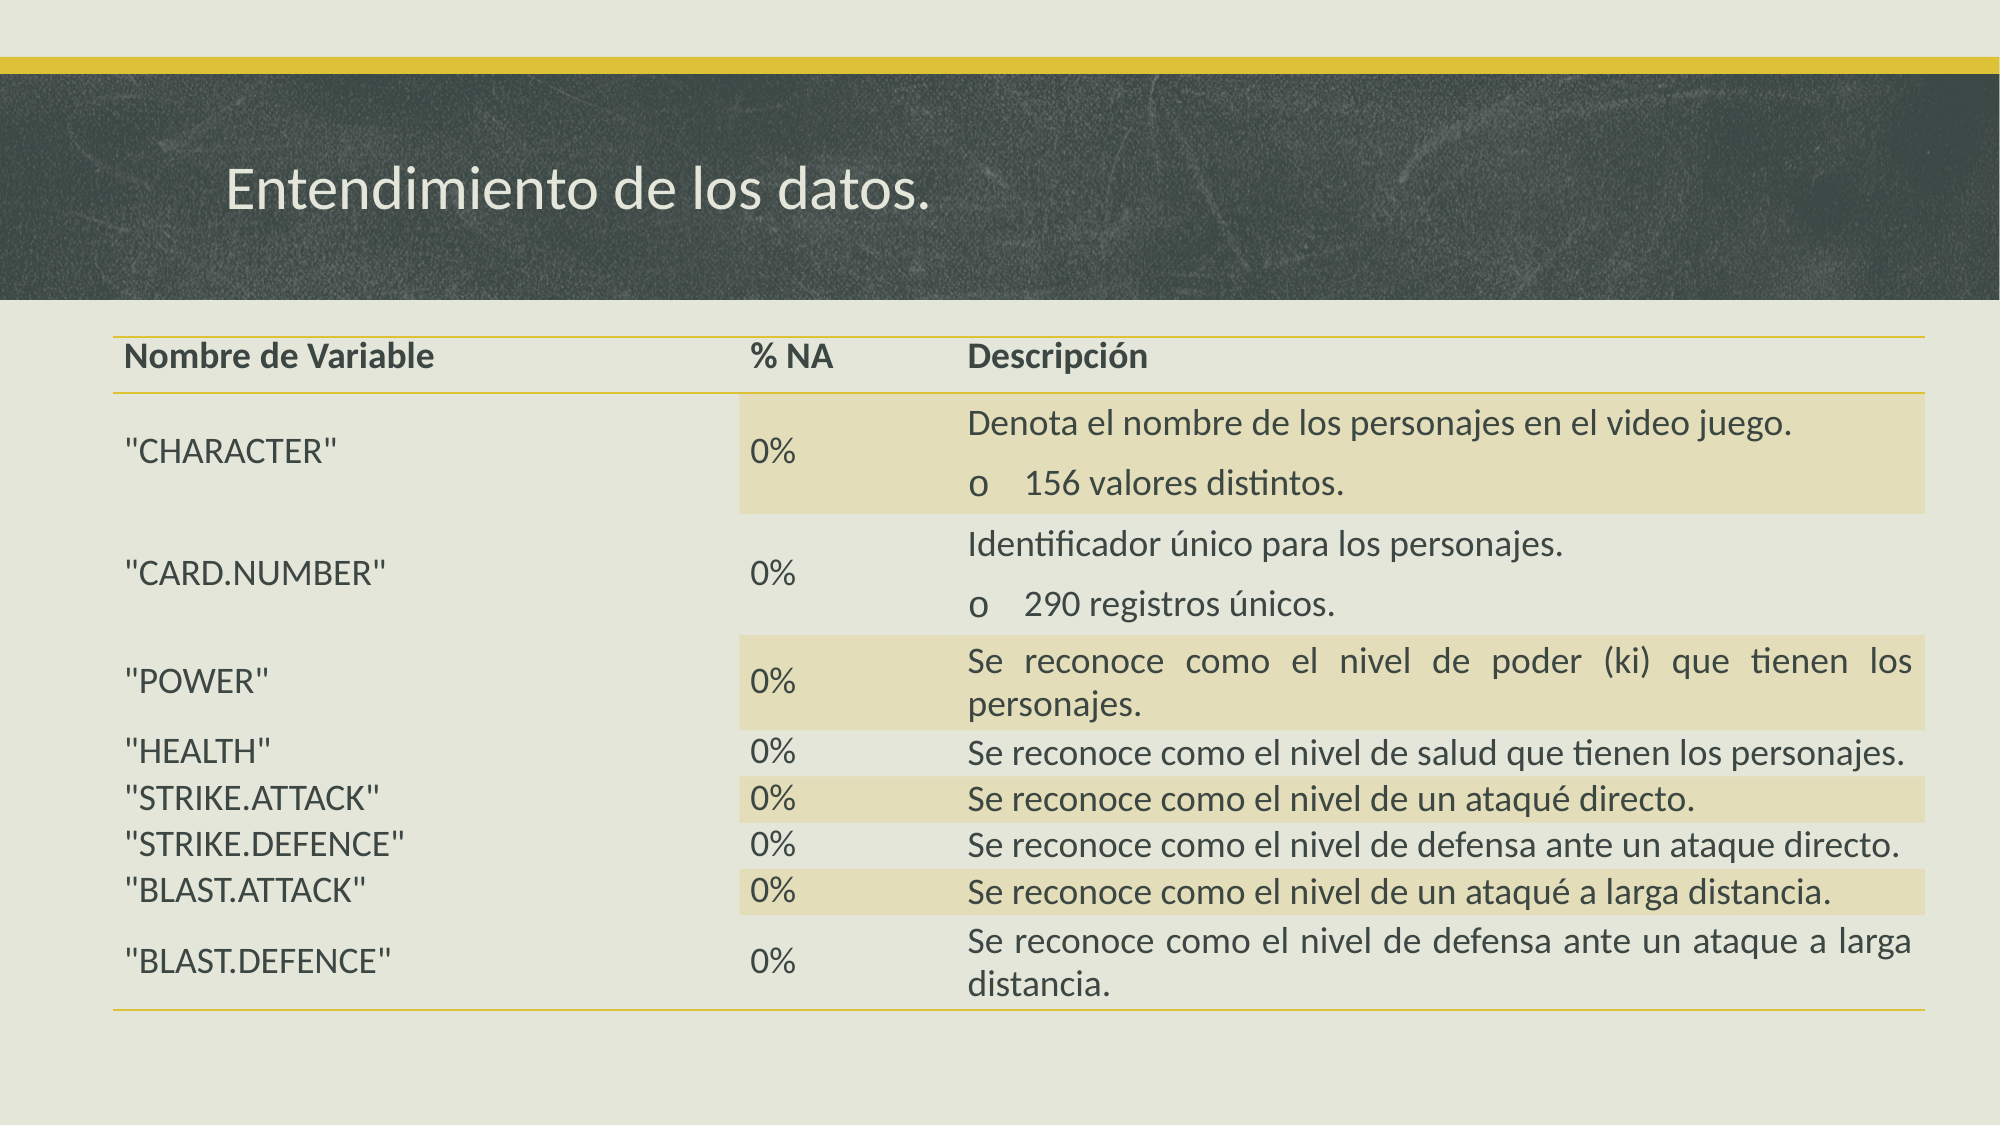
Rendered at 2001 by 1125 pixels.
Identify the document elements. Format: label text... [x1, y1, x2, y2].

table_cell "POWER" [113, 635, 739, 730]
table_cell Se reconoce como el nivel de poder (ki) que tienen los personajes. [956, 635, 1925, 730]
table_cell "CARD.NUMBER" [113, 514, 739, 635]
title Entendimiento de los datos. [210, 76, 1790, 300]
table_cell 0% [739, 869, 956, 915]
table_cell "CHARACTER" [113, 394, 739, 514]
table_cell 0% [739, 635, 956, 730]
table_header Descripción [956, 338, 1925, 392]
table_cell "BLAST.ATTACK" [113, 869, 739, 915]
table_cell "HEALTH" [113, 730, 739, 776]
table_cell Identificador único para los personajes. 290 registros únicos. [956, 514, 1925, 635]
table_cell 0% [739, 394, 956, 514]
table_cell 0% [739, 776, 956, 823]
picture [0, 74, 2000, 300]
table_cell 0% [739, 730, 956, 776]
table_cell Se reconoce como el nivel de salud que tienen los personajes. [956, 730, 1925, 776]
table_cell Se reconoce como el nivel de defensa ante un ataque directo. [956, 823, 1925, 869]
table_cell 0% [739, 823, 956, 869]
table_cell 0% [739, 915, 956, 1009]
table_cell "STRIKE.ATTACK" [113, 776, 739, 823]
table_cell Denota el nombre de los personajes en el video juego. 156 valores distintos. [956, 394, 1925, 514]
table_cell 0% [739, 514, 956, 635]
table_cell "BLAST.DEFENCE" [113, 915, 739, 1009]
table_header % NA [739, 338, 956, 392]
table_cell Se reconoce como el nivel de defensa ante un ataque a larga distancia. [956, 915, 1925, 1009]
table_header Nombre de Variable [113, 338, 739, 392]
table_cell Se reconoce como el nivel de un ataqué directo. [956, 776, 1925, 823]
table_cell Se reconoce como el nivel de un ataqué a larga distancia. [956, 869, 1925, 915]
table_cell "STRIKE.DEFENCE" [113, 823, 739, 869]
